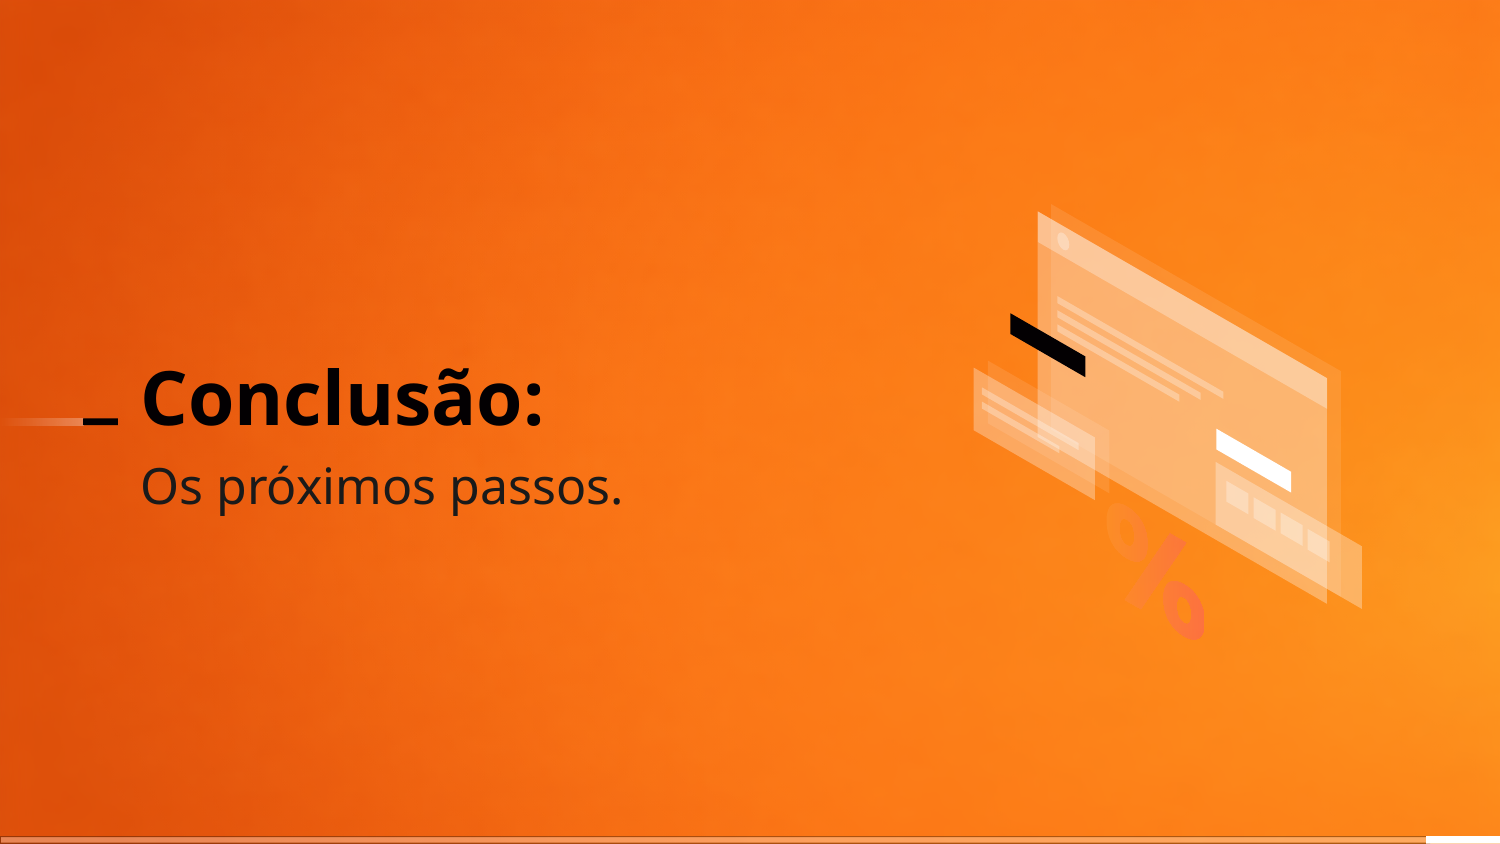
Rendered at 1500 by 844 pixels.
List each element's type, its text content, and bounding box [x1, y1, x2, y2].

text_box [973, 203, 1362, 640]
title Conclusão: [140, 251, 968, 442]
picture [0, 0, 1500, 844]
subtitle Os próximos passos. [140, 445, 968, 586]
slide_number ‹#› [40, 418, 55, 426]
